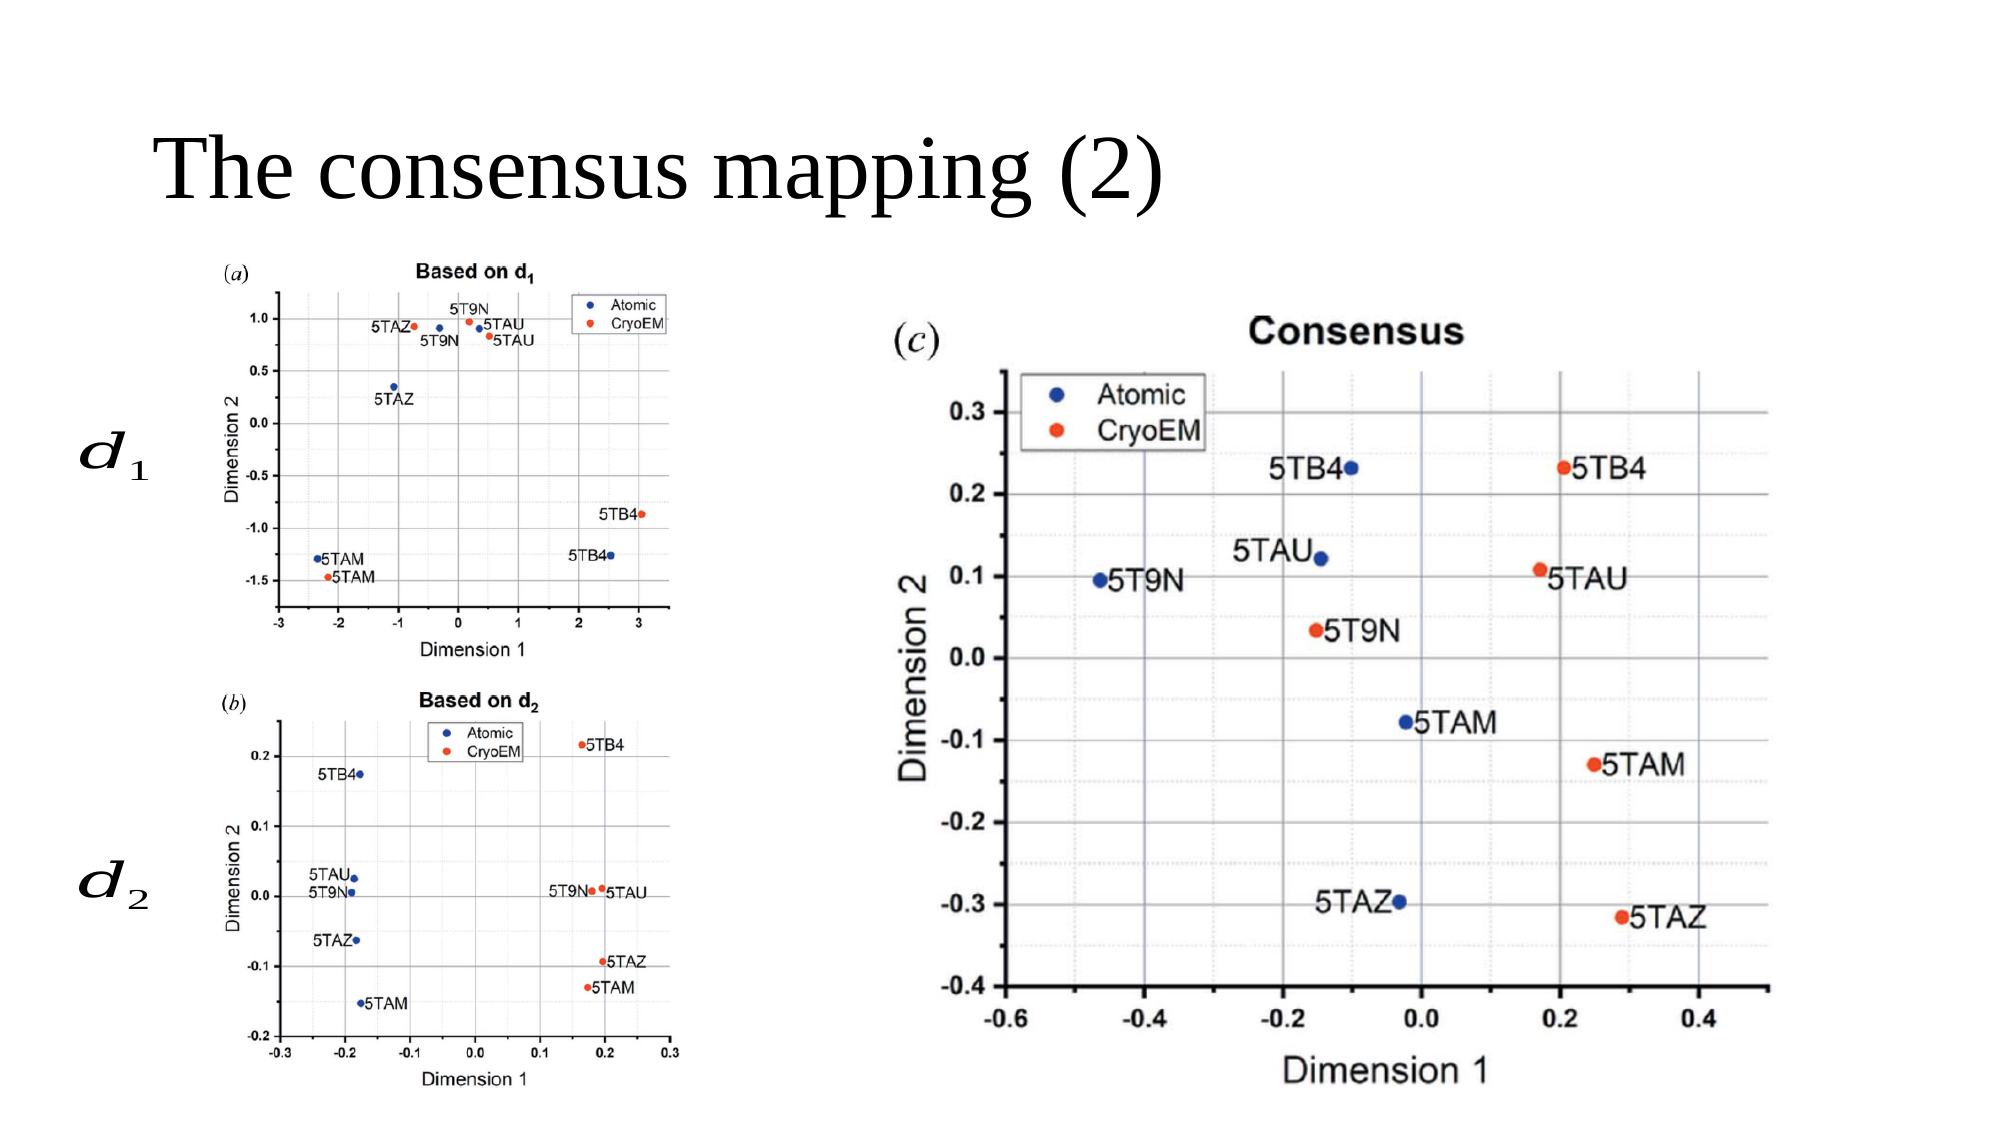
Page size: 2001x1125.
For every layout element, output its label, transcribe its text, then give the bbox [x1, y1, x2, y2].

title The consensus mapping (2) [137, 59, 1863, 278]
picture [878, 295, 1799, 1100]
picture [210, 678, 684, 1093]
picture [210, 249, 678, 664]
